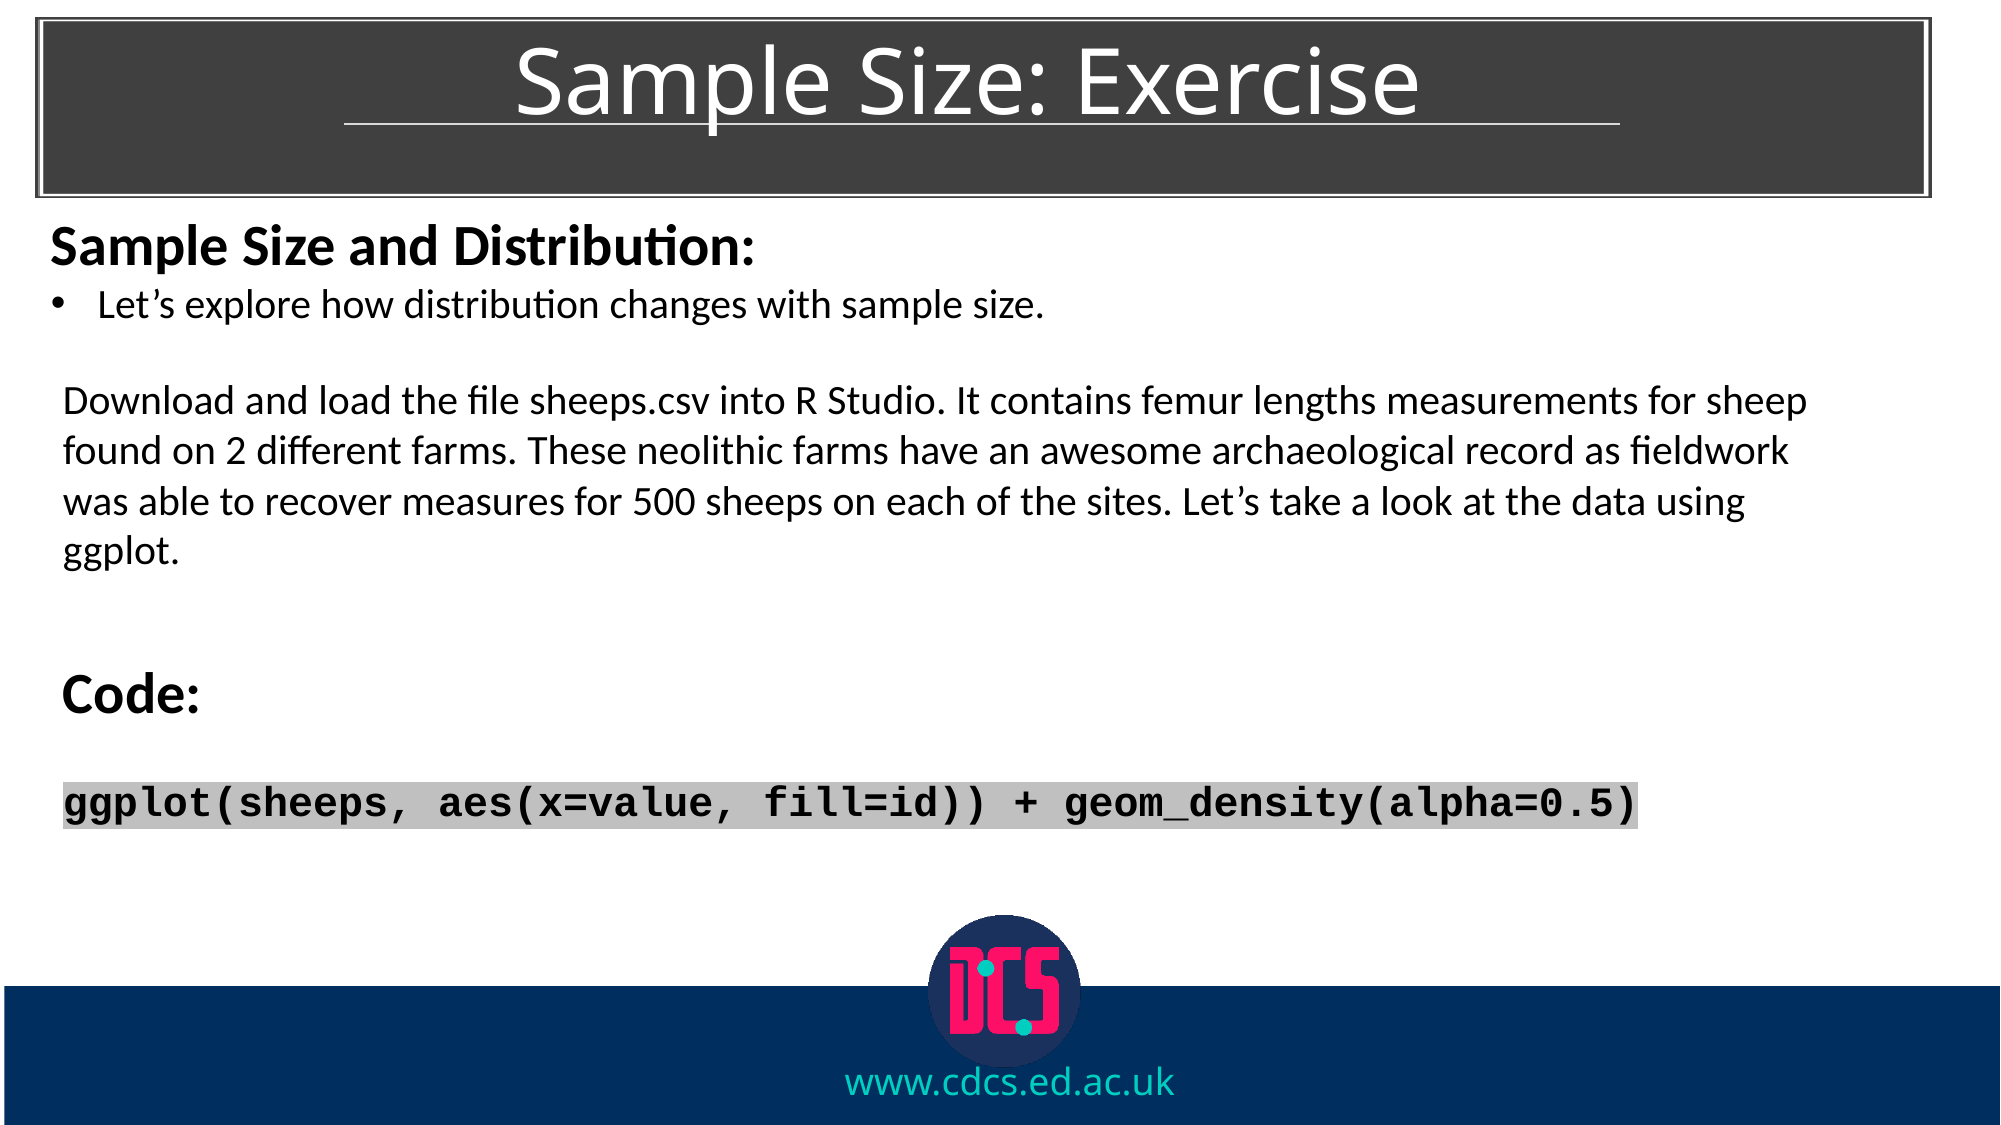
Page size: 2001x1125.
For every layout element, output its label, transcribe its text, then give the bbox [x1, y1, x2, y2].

picture [914, 901, 1094, 1081]
text_box [3, 985, 2000, 1125]
picture [26, 13, 1939, 204]
text_box www.cdcs.ed.ac.uk [773, 1050, 1247, 1111]
text_box Code: ggplot(sheeps, aes(x=value, fill=id)) + geom_density(alpha=0.5) [48, 647, 1805, 833]
text_box Sample Size and Distribution: Let’s explore how distribution changes with sample size. [36, 204, 1902, 335]
text_box Download and load the file sheeps.csv into R Studio. It contains femur lengths measurements for sheep found on 2 different farms. These neolithic farms have an awesome archaeological record as fieldwork was able to recover measures for 500 sheeps on each of the sites. Let’s take a look at the data using ggplot. [48, 365, 1836, 581]
